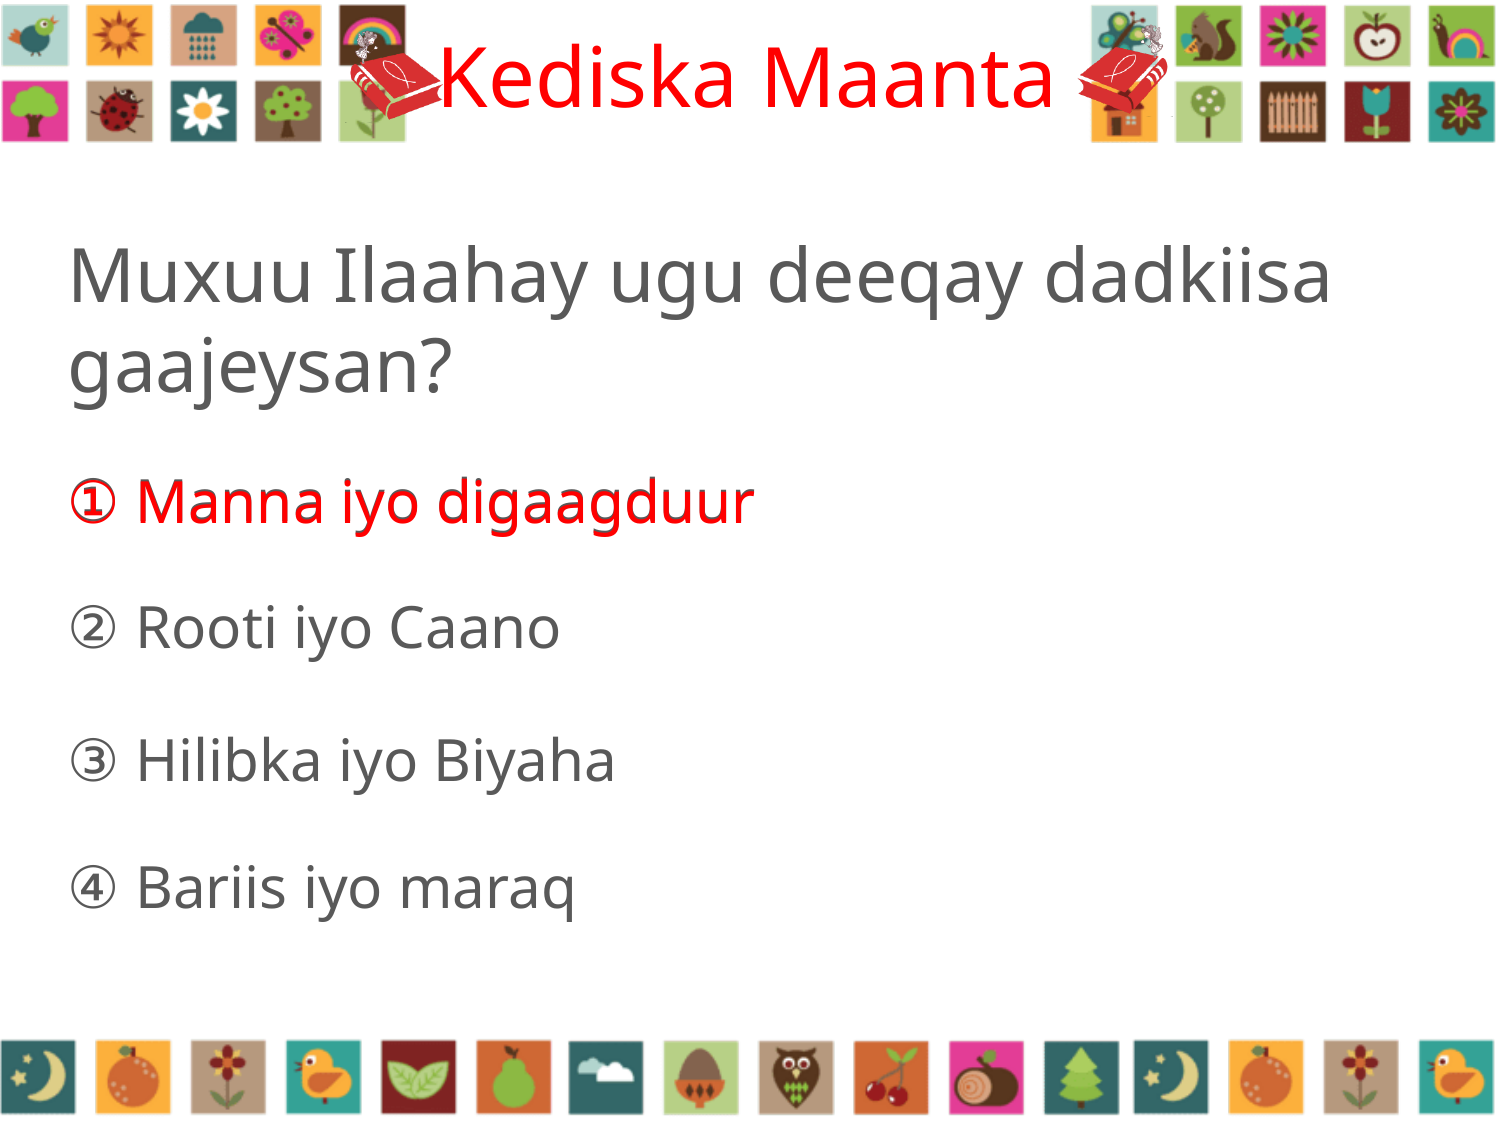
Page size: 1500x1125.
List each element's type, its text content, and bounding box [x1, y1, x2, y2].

text_box ④ Bariis iyo maraq [53, 842, 1483, 928]
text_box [0, 1028, 1500, 1118]
text_box ③ Hilibka iyo Biyaha [53, 716, 1483, 801]
text_box ② Rooti iyo Caano [53, 582, 1436, 668]
picture [0, 3, 475, 150]
text_box Muxuu Ilaahay ugu deeqay dadkiisa gaajeysan? [53, 219, 1436, 415]
picture [1046, 3, 1500, 150]
text_box Kediska Maanta [427, 16, 1078, 131]
text_box ① Manna iyo digaagduur [53, 457, 1483, 543]
